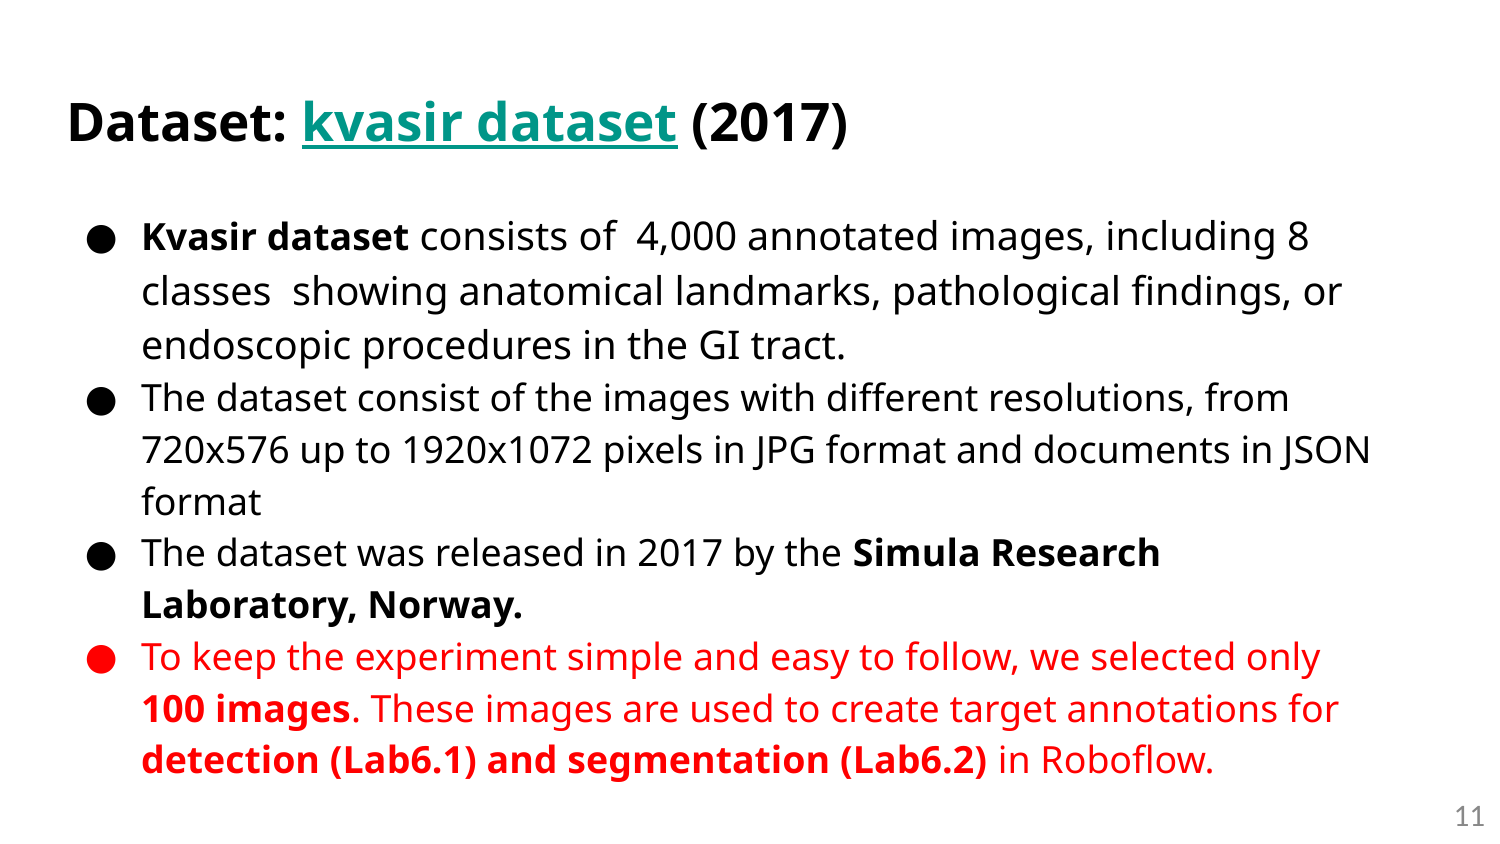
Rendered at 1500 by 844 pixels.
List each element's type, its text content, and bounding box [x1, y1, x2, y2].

list Kvasir dataset consists of 4,000 annotated images, including 8 classes showing anatomical landmarks, pathological findings, or endoscopic procedures in the GI tract. The dataset consist of the images with different resolutions, from 720x576 up to 1920x1072 pixels in JPG format and documents in JSON format The dataset was released in 2017 by the Simula Research Laboratory, Norway. To keep the experiment simple and easy to follow, we selected only 100 images. These images are used to create target annotations for detection (Lab6.1) and segmentation (Lab6.2) in Roboflow. [51, 189, 1401, 830]
title Dataset: kvasir dataset (2017) [51, 72, 1449, 176]
text_box 11 [1049, 783, 1500, 844]
